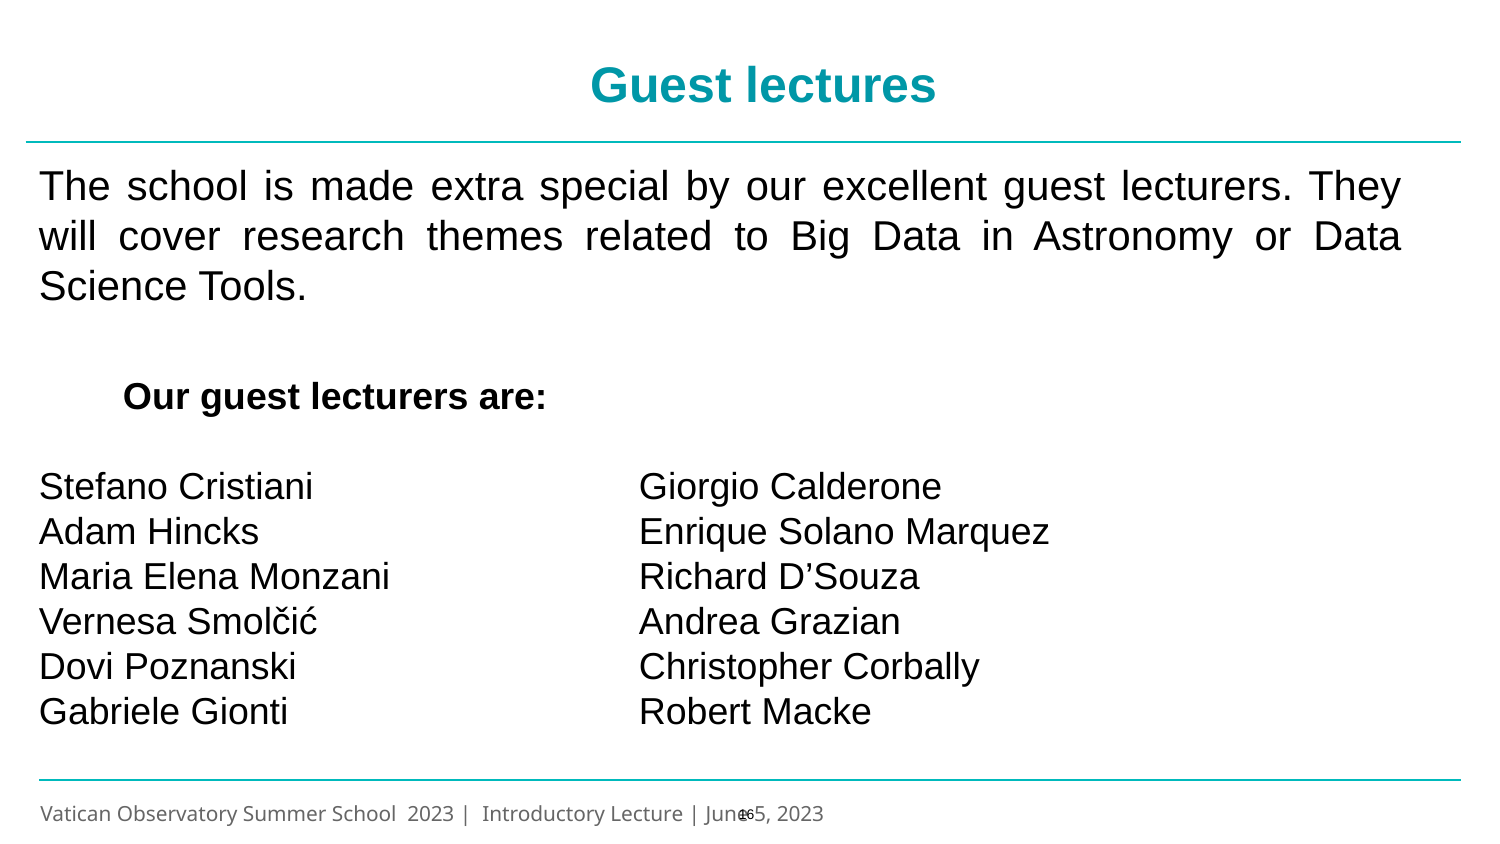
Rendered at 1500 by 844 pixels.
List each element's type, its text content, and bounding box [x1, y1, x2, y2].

text_box The school is made extra special by our excellent guest lecturers. They will cover research themes related to Big Data in Astronomy or Data Science Tools. [24, 151, 1418, 317]
text_box Our guest lecturers are: Stefano Cristiani Giorgio Calderone Adam Hincks Enrique Solano Marquez Maria Elena Monzani Richard D’Souza Vernesa Smolčić Andrea Grazian Dovi Poznanski Christopher Corbally Gabriele Gionti Robert Macke [24, 364, 1418, 785]
text_box Guest lectures [428, 0, 1100, 145]
slide_number 16 [734, 800, 765, 833]
